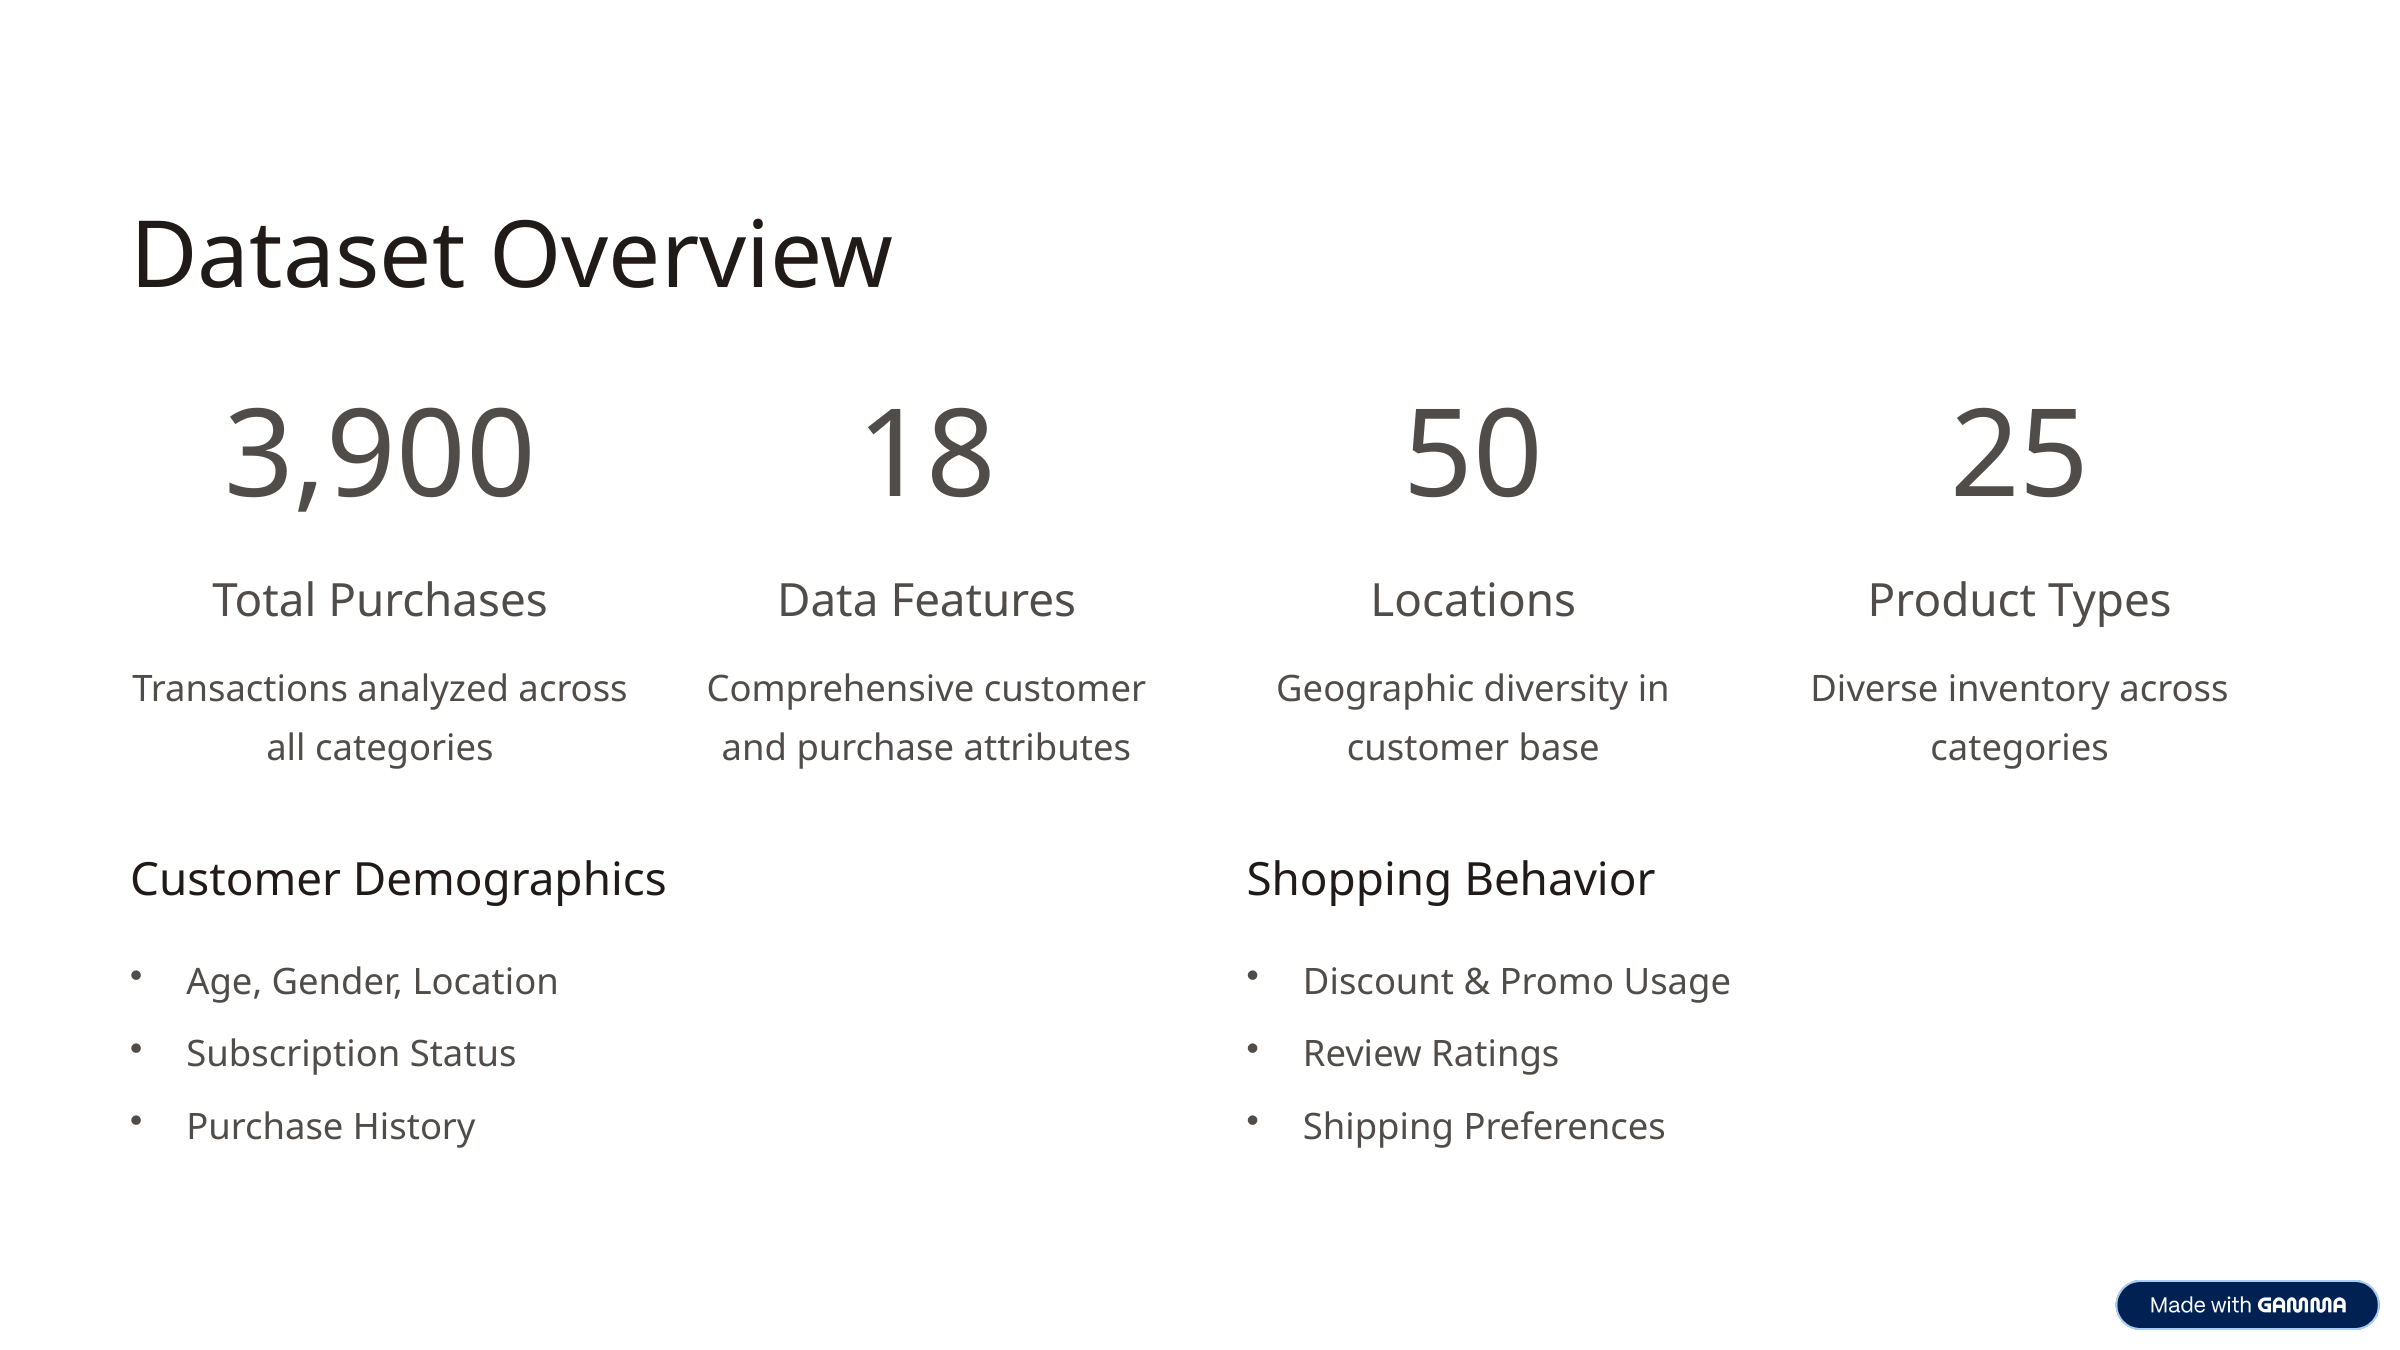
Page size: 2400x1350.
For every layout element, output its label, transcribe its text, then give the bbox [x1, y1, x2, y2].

text_box Review Ratings [1246, 1014, 2271, 1075]
text_box 50 [1223, 399, 1724, 522]
picture [2106, 1271, 2389, 1339]
text_box Comprehensive customer and purchase attributes [676, 648, 1177, 768]
text_box Transactions analyzed across all categories [130, 648, 631, 768]
text_box Dataset Overview [130, 189, 1061, 307]
text_box Purchase History [130, 1087, 1155, 1147]
text_box 18 [676, 399, 1177, 522]
text_box Total Purchases [147, 568, 613, 627]
text_box 3,900 [130, 399, 631, 522]
text_box Age, Gender, Location [130, 942, 1155, 1002]
text_box Discount & Promo Usage [1246, 942, 2271, 1002]
text_box Product Types [1787, 568, 2253, 627]
text_box Subscription Status [130, 1014, 1155, 1075]
text_box 25 [1769, 399, 2270, 522]
text_box Shipping Preferences [1246, 1087, 2271, 1147]
text_box Locations [1240, 568, 1706, 627]
text_box Shopping Behavior [1246, 847, 1712, 906]
text_box Geographic diversity in customer base [1223, 648, 1724, 768]
text_box Data Features [694, 568, 1160, 627]
text_box Diverse inventory across categories [1769, 648, 2270, 768]
text_box Customer Demographics [130, 847, 696, 906]
